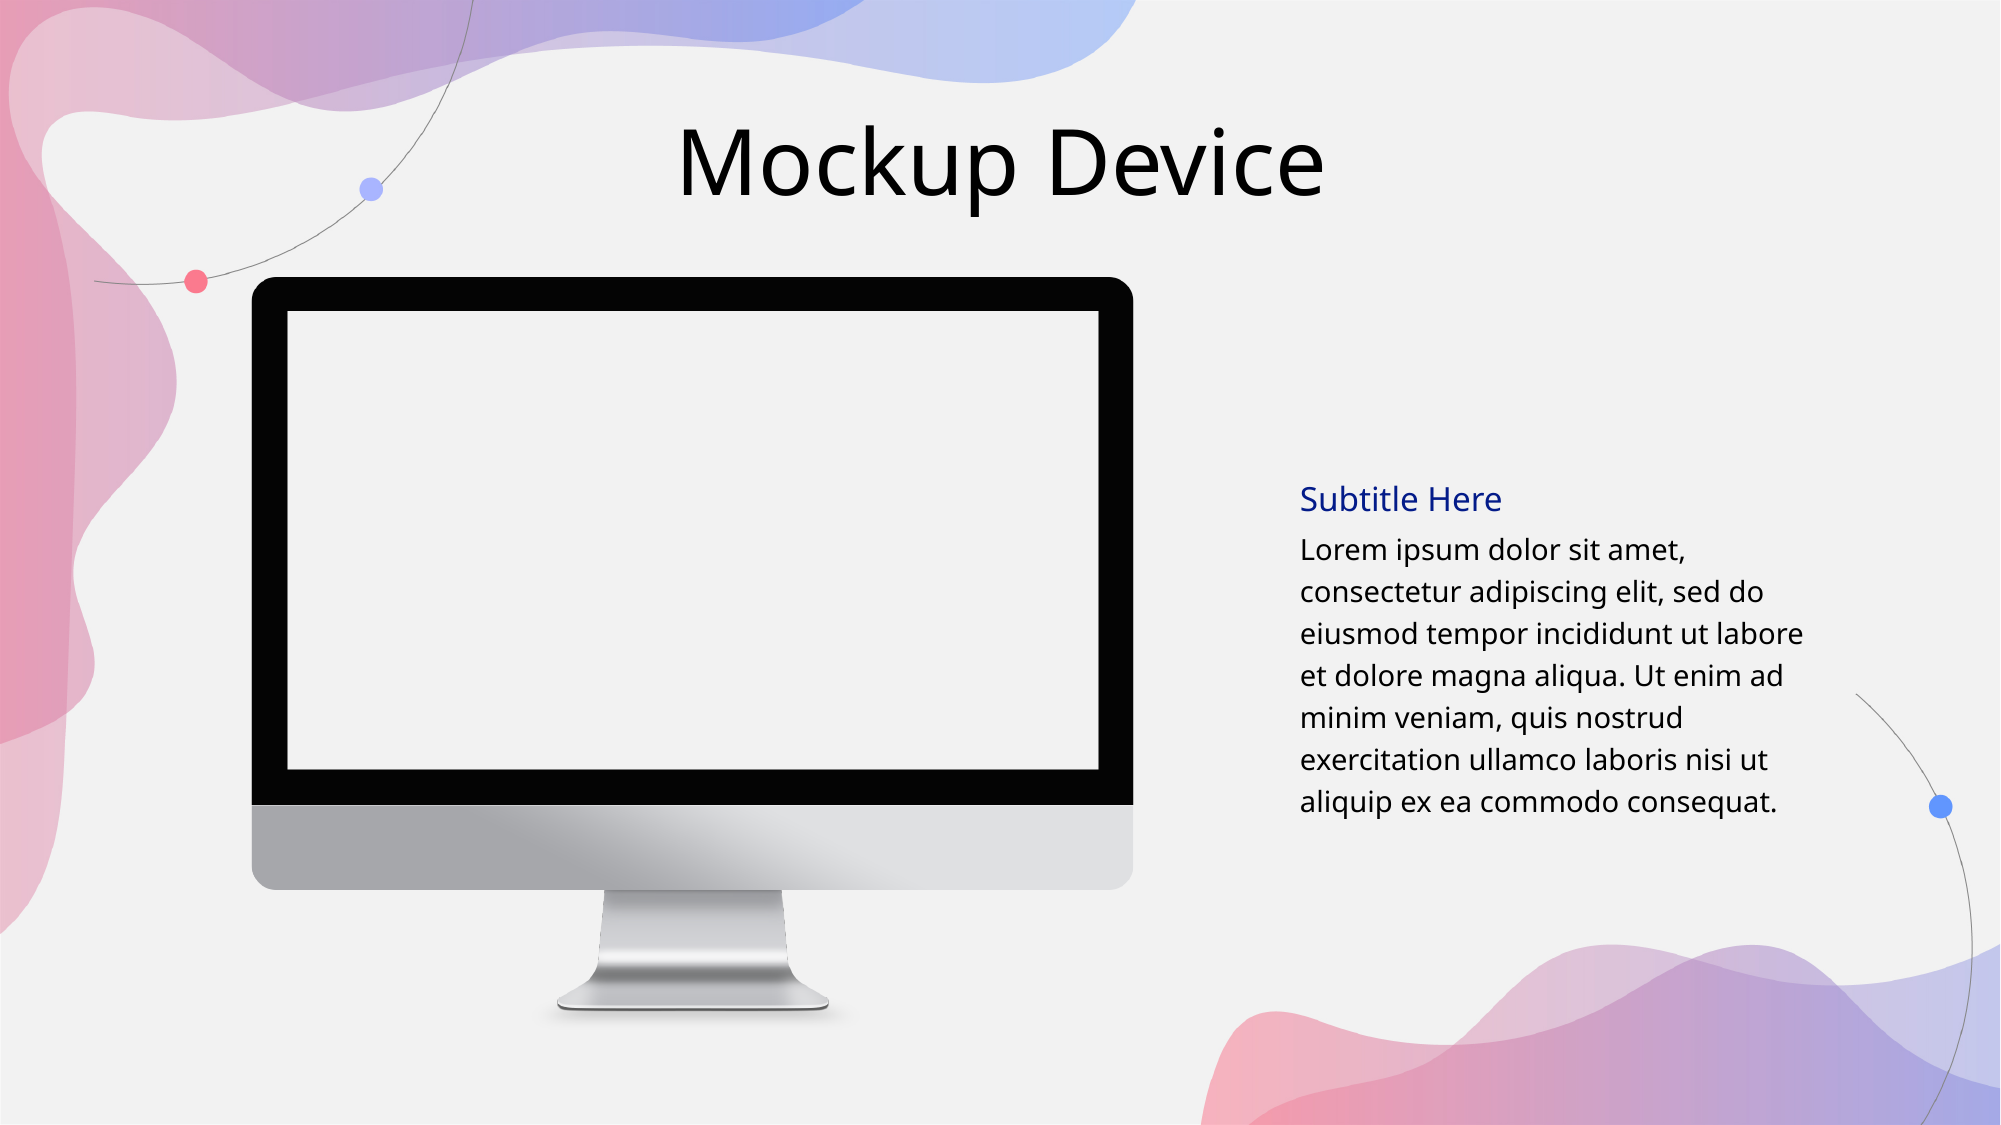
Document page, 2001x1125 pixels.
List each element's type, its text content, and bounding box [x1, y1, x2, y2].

picture [0, 0, 2001, 1125]
list Lorem ipsum dolor sit amet, consectetur adipiscing elit, sed do eiusmod tempor incididunt ut labore et dolore magna aliqua. Ut enim ad minim veniam, quis nostrud exercitation ullamco laboris nisi ut aliquip ex ea commodo consequat. [1300, 526, 1834, 785]
title Mockup Device [100, 113, 1903, 224]
list Subtitle Here [1300, 462, 1834, 526]
